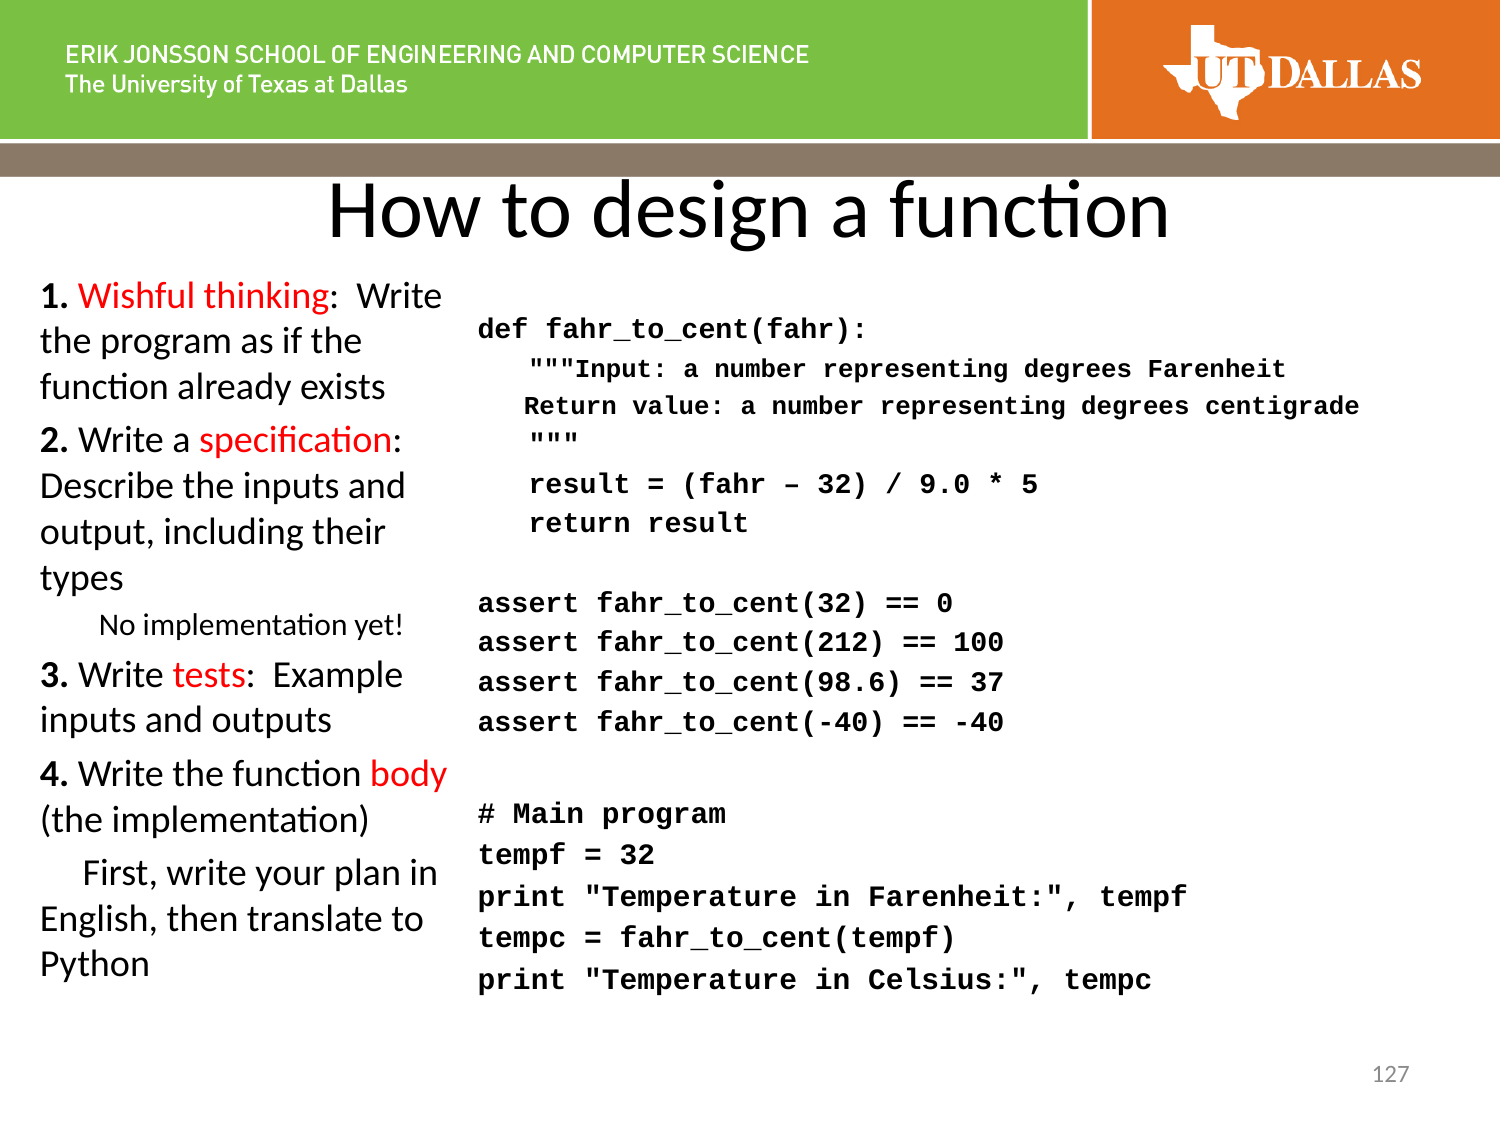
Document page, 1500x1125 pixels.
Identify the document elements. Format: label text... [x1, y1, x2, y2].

slide_number 127 [1074, 1042, 1425, 1103]
list 1. Wishful thinking: Write the program as if the function already exists 2. Write a specification: Describe the inputs and output, including their types No implementation yet! 3. Write tests: Example inputs and outputs 4. Write the function body (the implementation) First, write your plan in English, then translate to Python [24, 262, 463, 1063]
title How to design a function [75, 146, 1425, 262]
list def fahr_to_cent(fahr): """Input: a number representing degrees Farenheit Return value: a number representing degrees centigrade """ result = (fahr – 32) / 9.0 * 5 return result assert fahr_to_cent(32) == 0 assert fahr_to_cent(212) == 100 assert fahr_to_cent(98.6) == 37 assert fahr_to_cent(-40) == -40 # Main program tempf = 32 print "Temperature in Farenheit:", tempf tempc = fahr_to_cent(tempf) print "Temperature in Celsius:", tempc [462, 262, 1500, 1005]
picture [0, 0, 1500, 1125]
